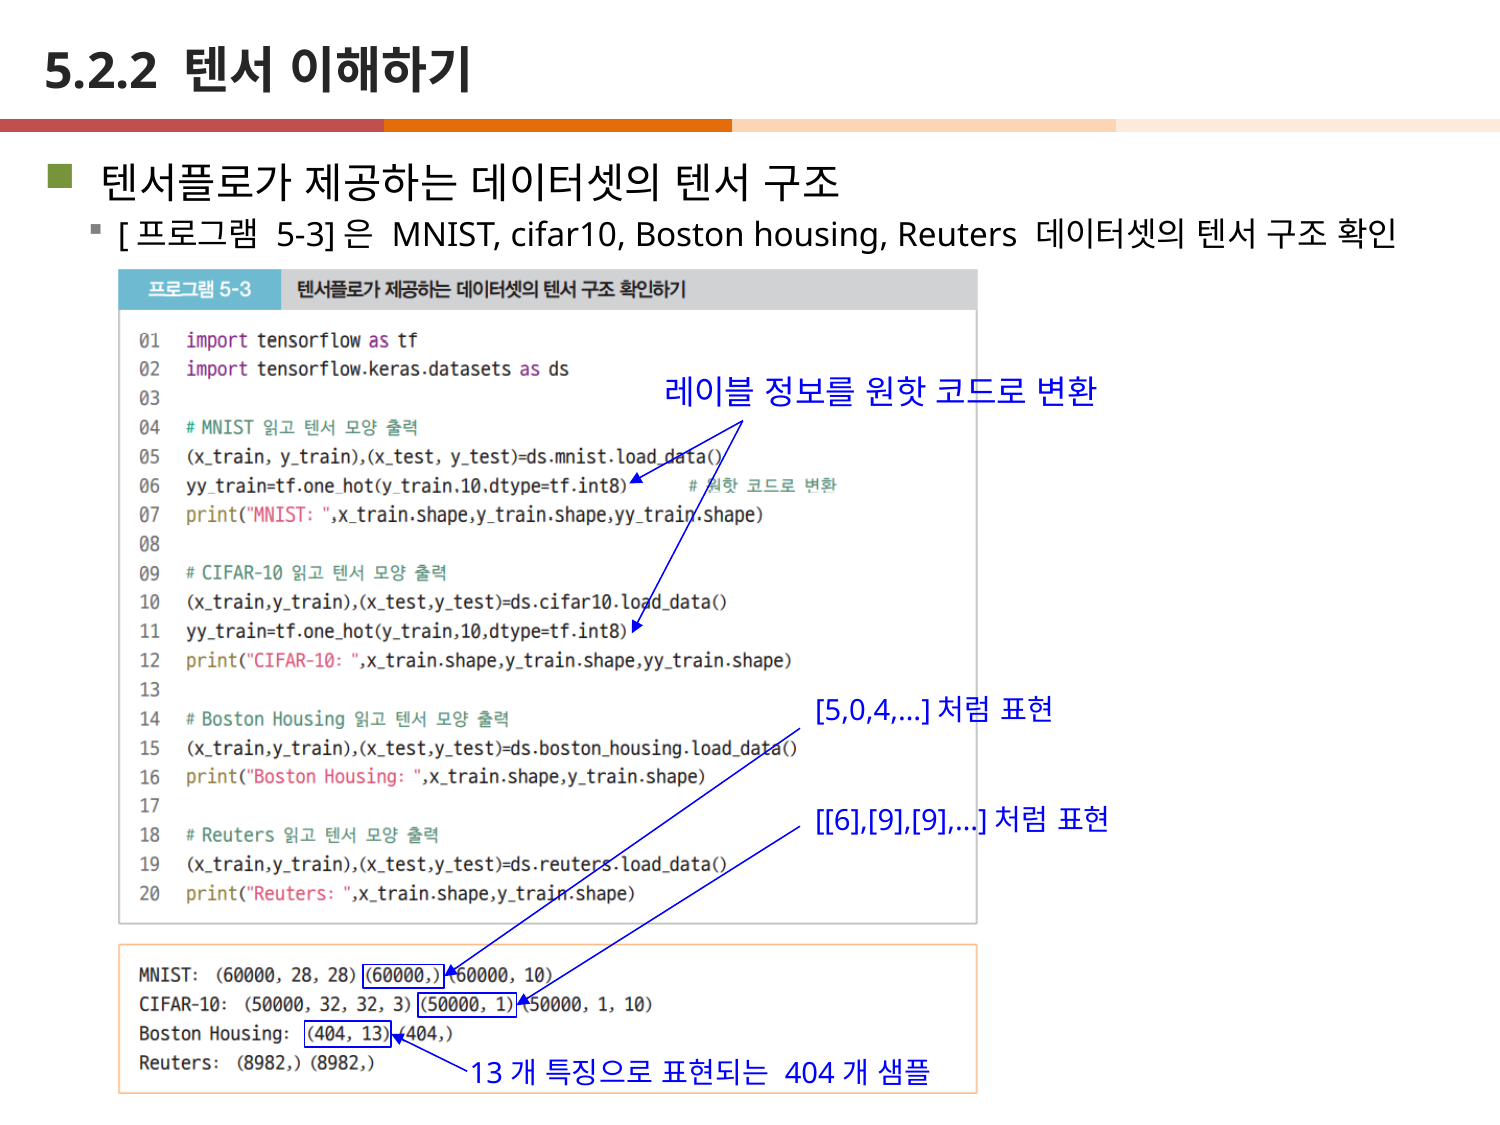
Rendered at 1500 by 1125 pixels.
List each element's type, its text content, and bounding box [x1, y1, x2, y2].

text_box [443, 728, 801, 977]
list 텐서플로가 제공하는 데이터셋의 텐서 구조 [프로그램 5-3]은 MNIST, cifar10, Boston housing, Reuters 데이터셋의 텐서 구조 확인 [29, 148, 1471, 1083]
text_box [631, 420, 744, 634]
text_box [5,0,4,…]처럼 표현 [988, 679, 1143, 739]
text_box [[6],[9],[9],…]처럼 표현 [988, 788, 1143, 848]
picture [113, 265, 984, 1101]
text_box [390, 1033, 468, 1072]
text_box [516, 825, 801, 1006]
title 5.2.2 텐서 이해하기 [29, 23, 1270, 114]
text_box 레이블 정보를 원핫 코드로 변환 [988, 361, 1158, 421]
